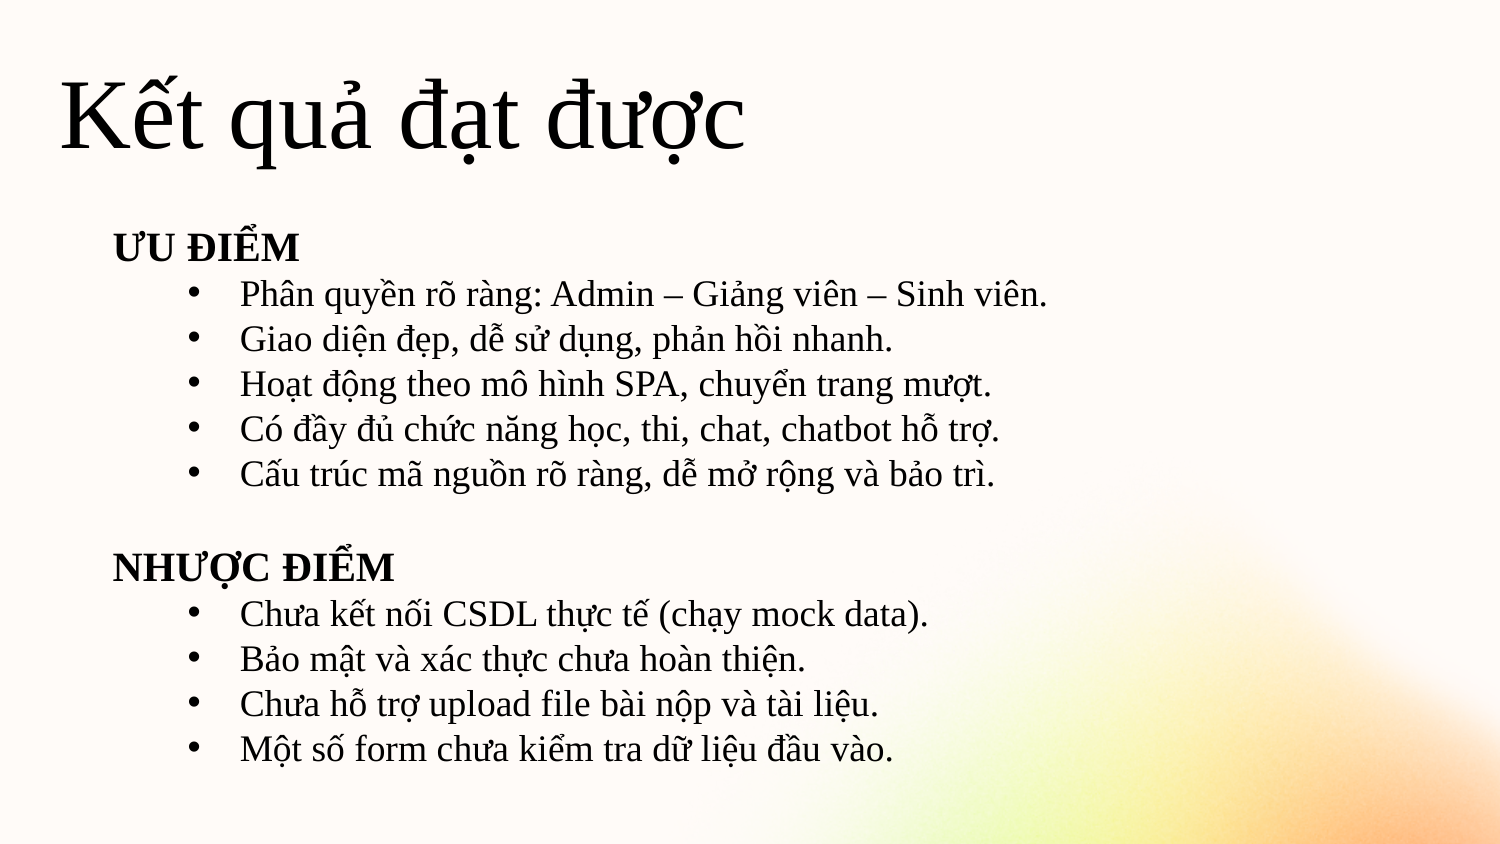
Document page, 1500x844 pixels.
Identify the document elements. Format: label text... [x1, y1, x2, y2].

subtitle ƯU ĐIỂM Phân quyền rõ ràng: Admin – Giảng viên – Sinh viên. Giao diện đẹp, dễ sử dụng, phản hồi nhanh. Hoạt động theo mô hình SPA, chuyển trang mượt. Có đầy đủ chức năng học, thi, chat, chatbot hỗ trợ. Cấu trúc mã nguồn rõ ràng, dễ mở rộng và bảo trì. NHƯỢC ĐIỂM Chưa kết nối CSDL thực tế (chạy mock data). Bảo mật và xác thực chưa hoàn thiện. Chưa hỗ trợ upload file bài nộp và tài liệu. Một số form chưa kiểm tra dữ liệu đầu vào. [74, 211, 1383, 844]
title Kết quả đạt được [44, 24, 1484, 184]
